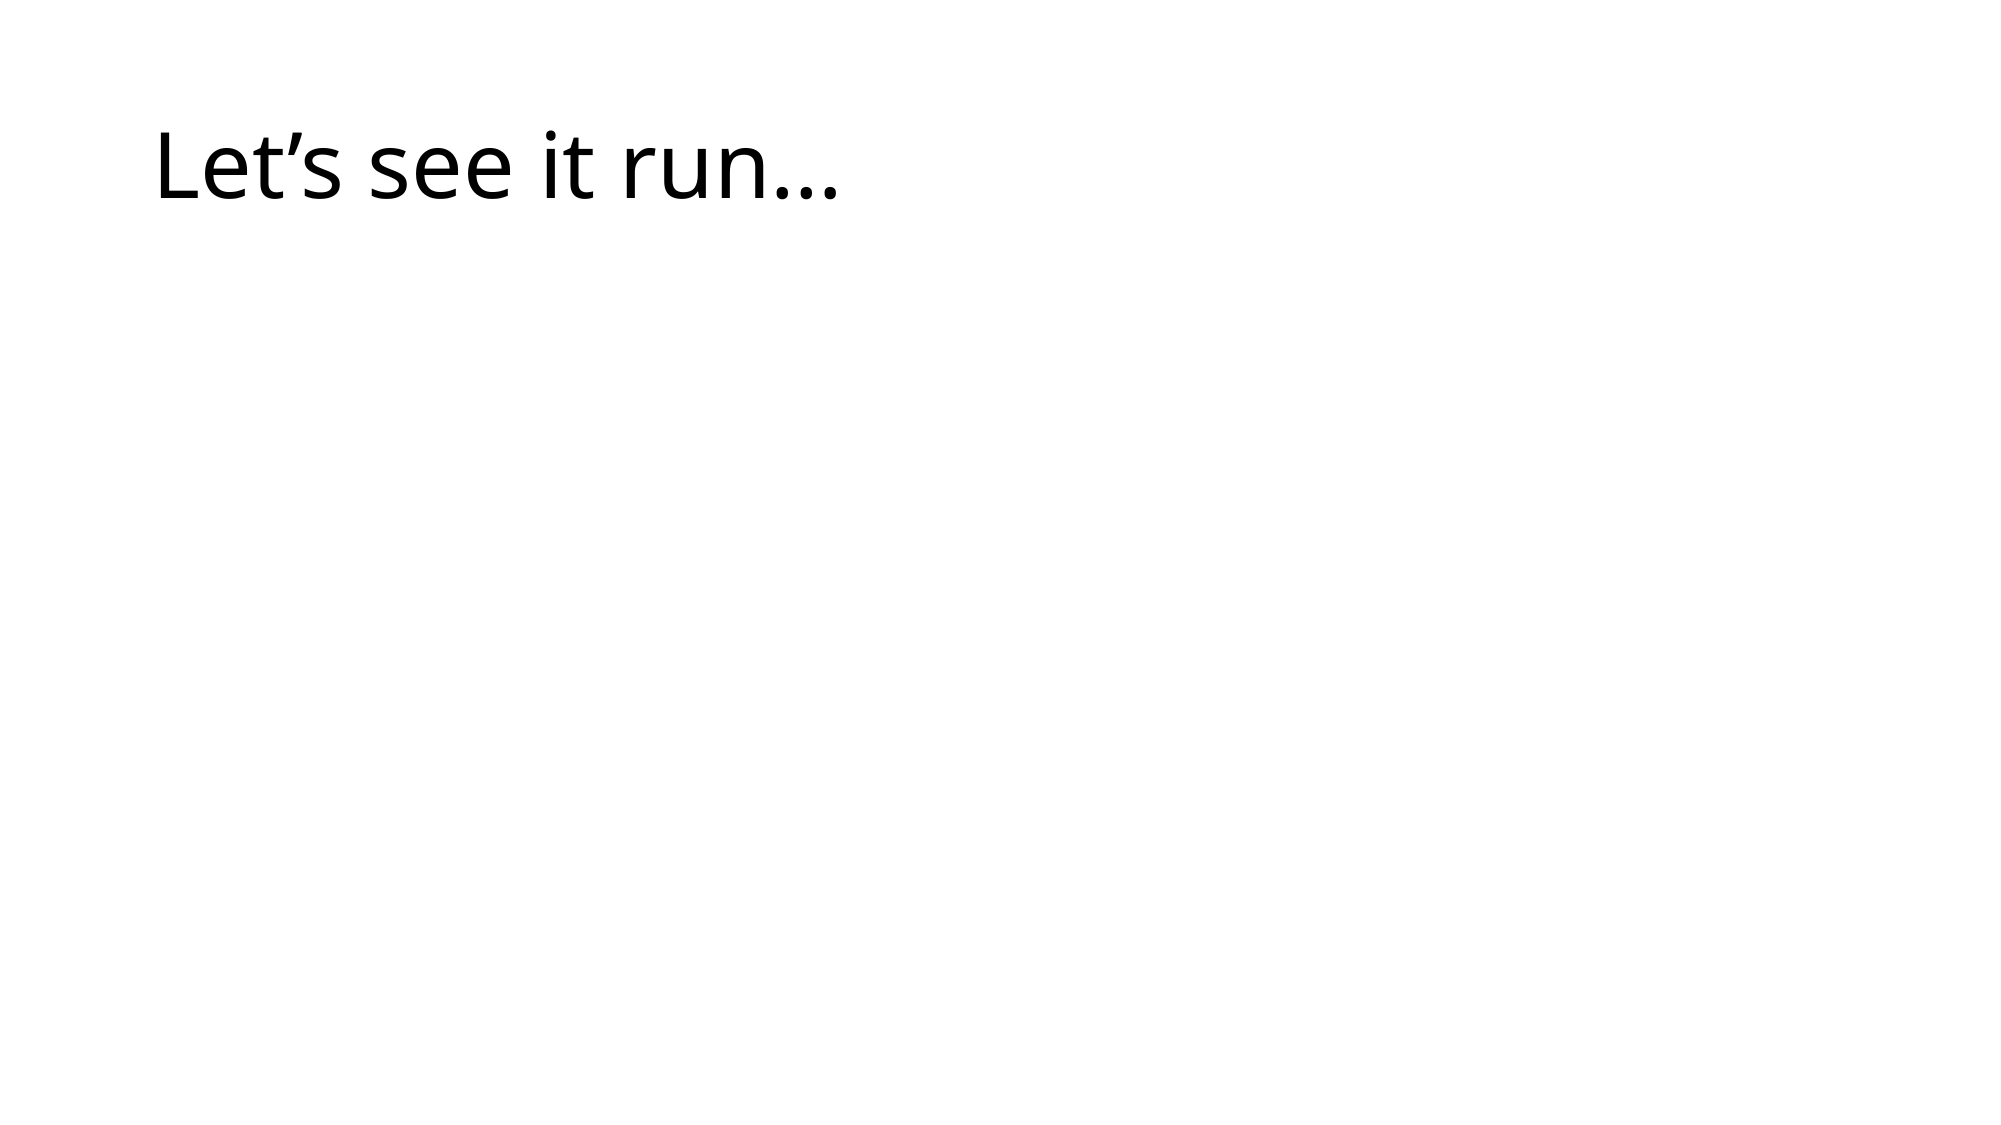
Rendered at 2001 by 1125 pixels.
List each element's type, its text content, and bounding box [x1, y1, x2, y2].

title Let’s see it run… [137, 59, 1863, 278]
